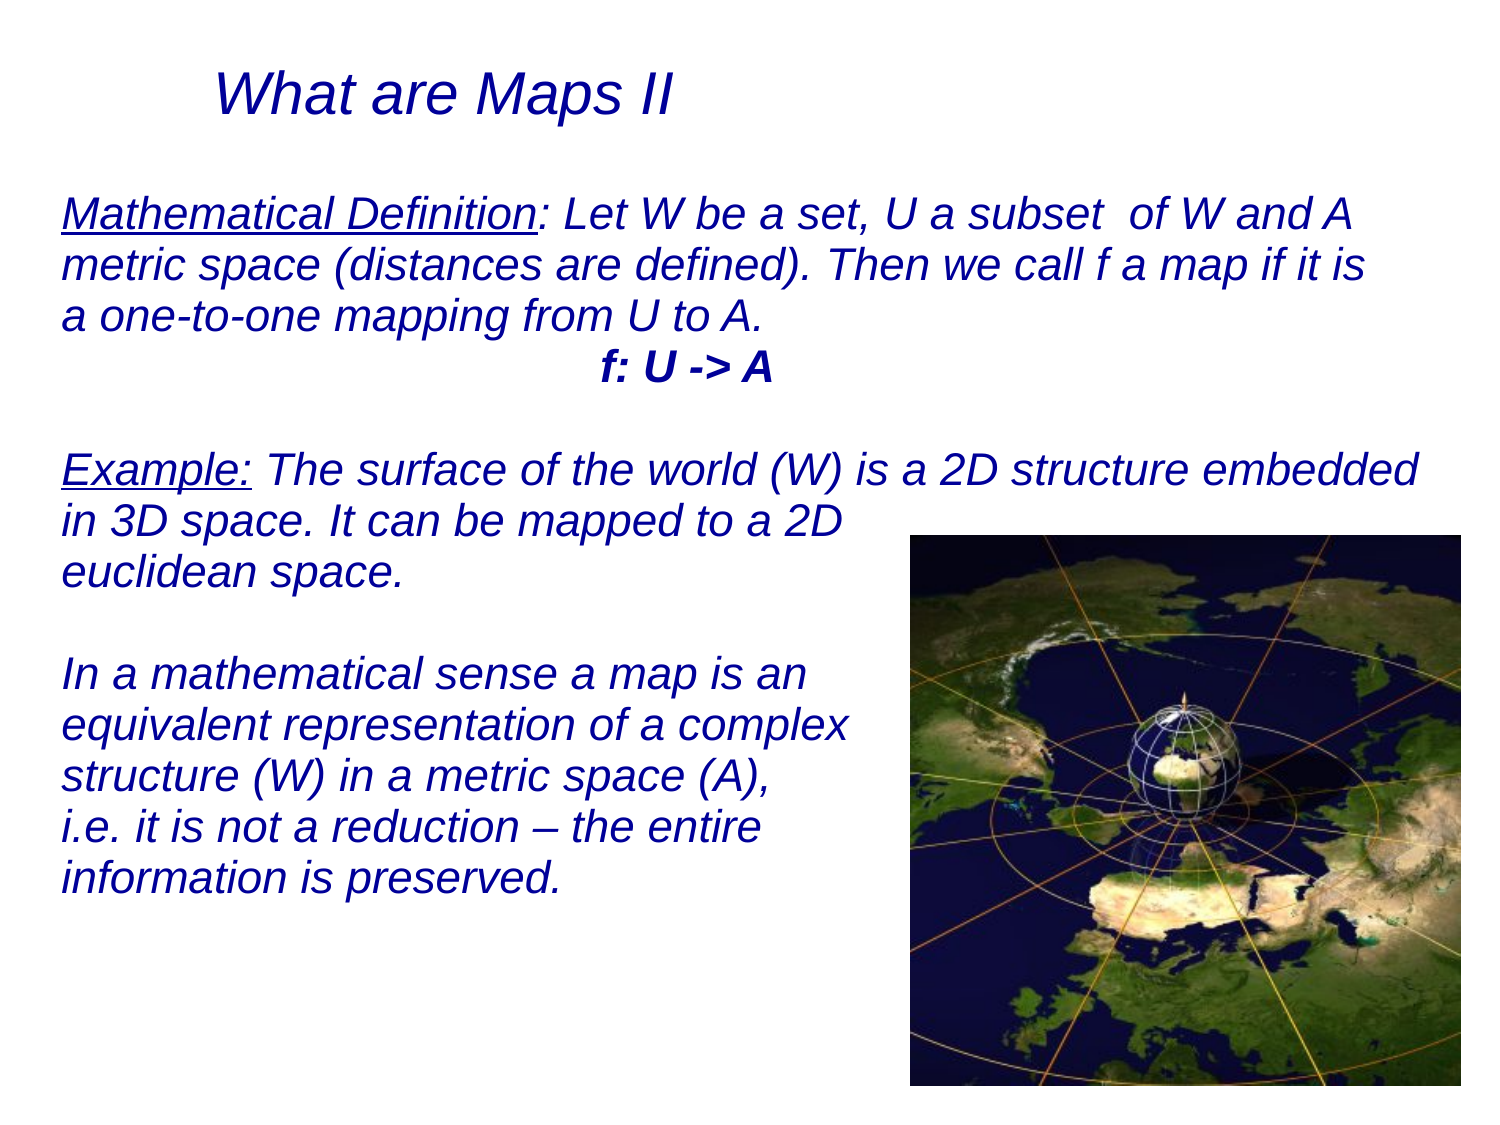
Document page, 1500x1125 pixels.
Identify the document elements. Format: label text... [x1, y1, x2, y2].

picture [910, 535, 1461, 1086]
text_box What are Maps II [200, 53, 689, 135]
text_box Mathematical Definition: Let W be a set, U a subset of W and A metric space (distances are defined). Then we call f a map if it is a one-to-one mapping from U to A. f: U -> A Example: The surface of the world (W) is a 2D structure embedded in 3D space. It can be mapped to a 2D euclidean space. In a mathematical sense a map is an equivalent representation of a complex structure (W) in a metric space (A), i.e. it is not a reduction – the entire information is preserved. [48, 181, 1433, 911]
